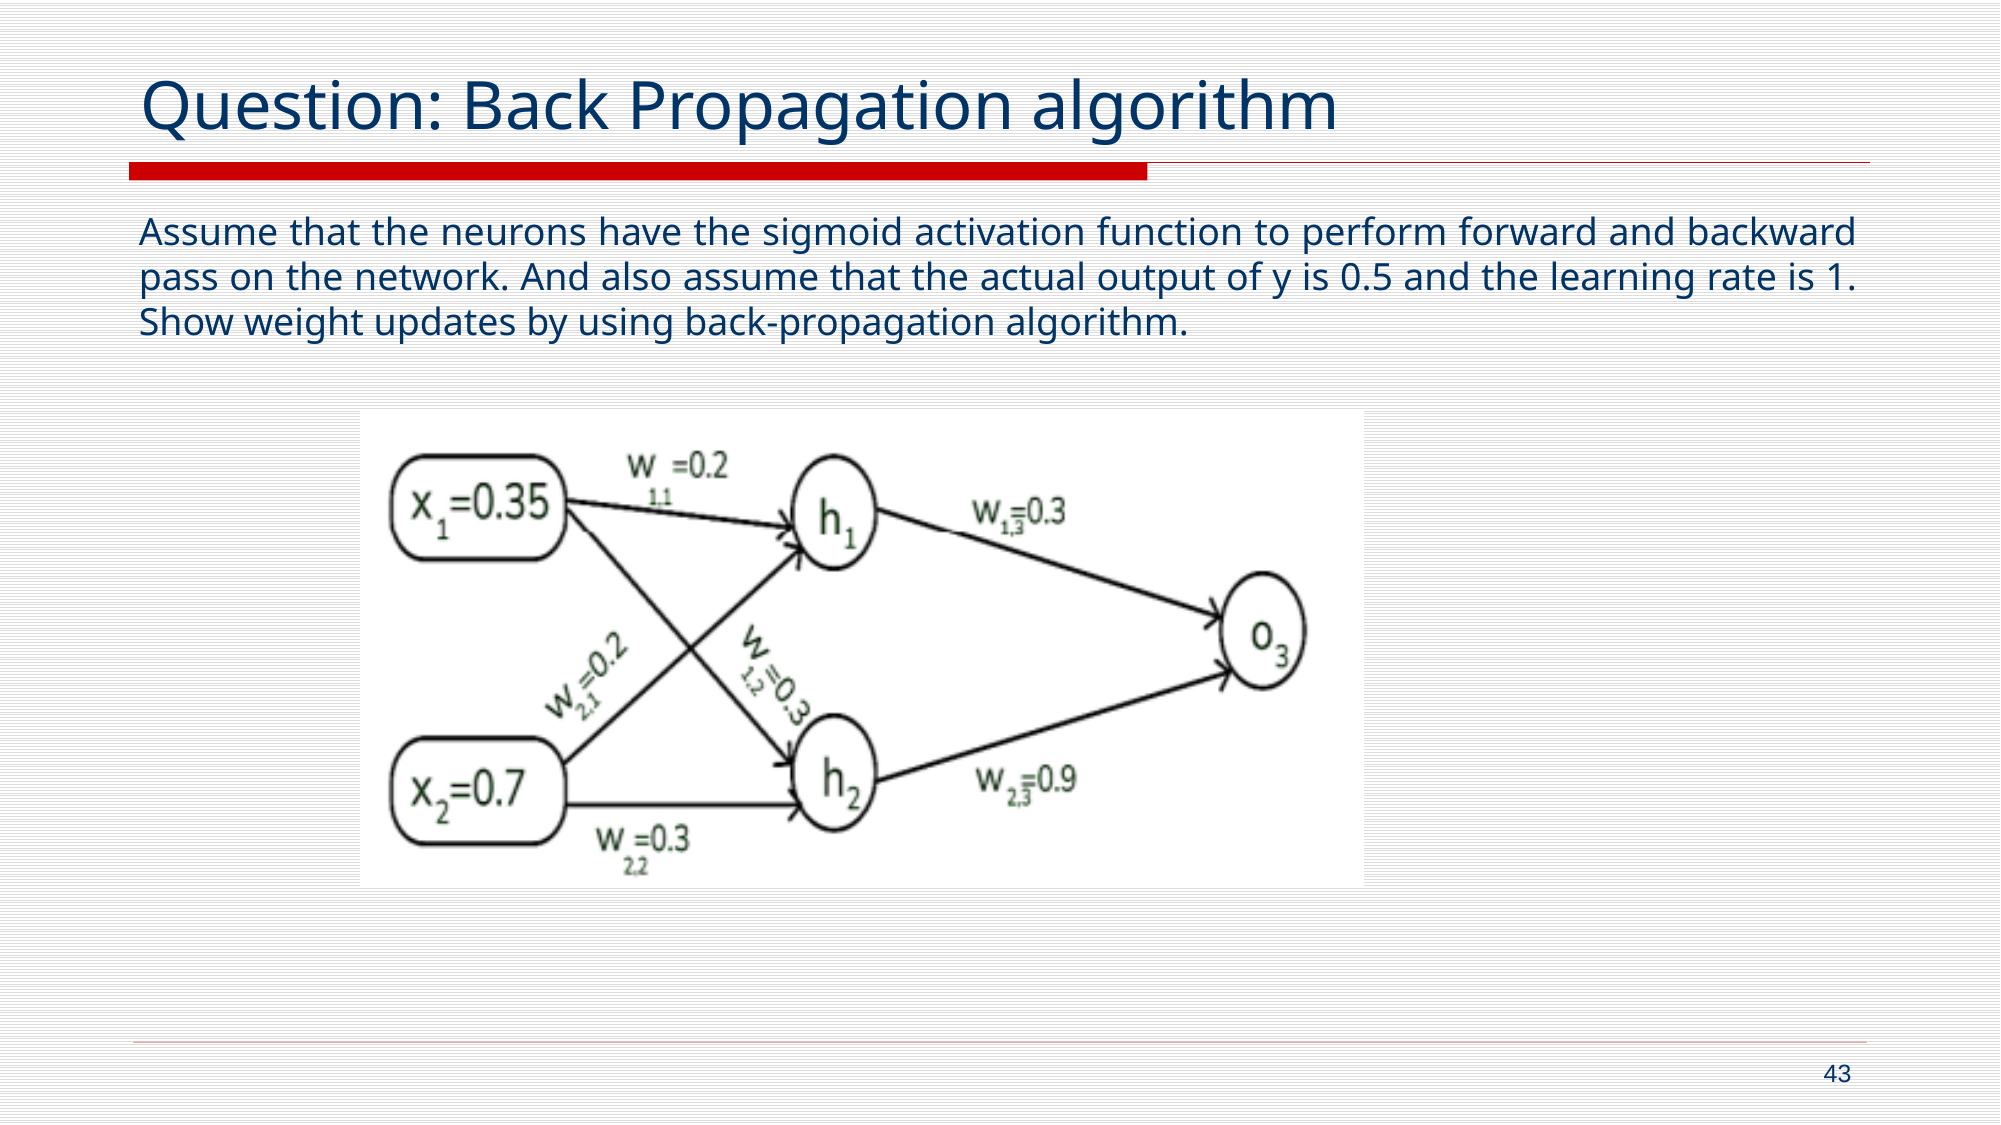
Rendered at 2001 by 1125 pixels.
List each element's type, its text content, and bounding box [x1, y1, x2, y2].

title Question: Back Propagation algorithm [125, 24, 1876, 150]
list Assume that the neurons have the sigmoid activation function to perform forward and backward pass on the network. And also assume that the actual output of y is 0.5 and the learning rate is 1. Show weight updates by using back-propagation algorithm. [123, 200, 1874, 1025]
slide_number 43 [1433, 1049, 1867, 1103]
picture [359, 409, 1365, 888]
